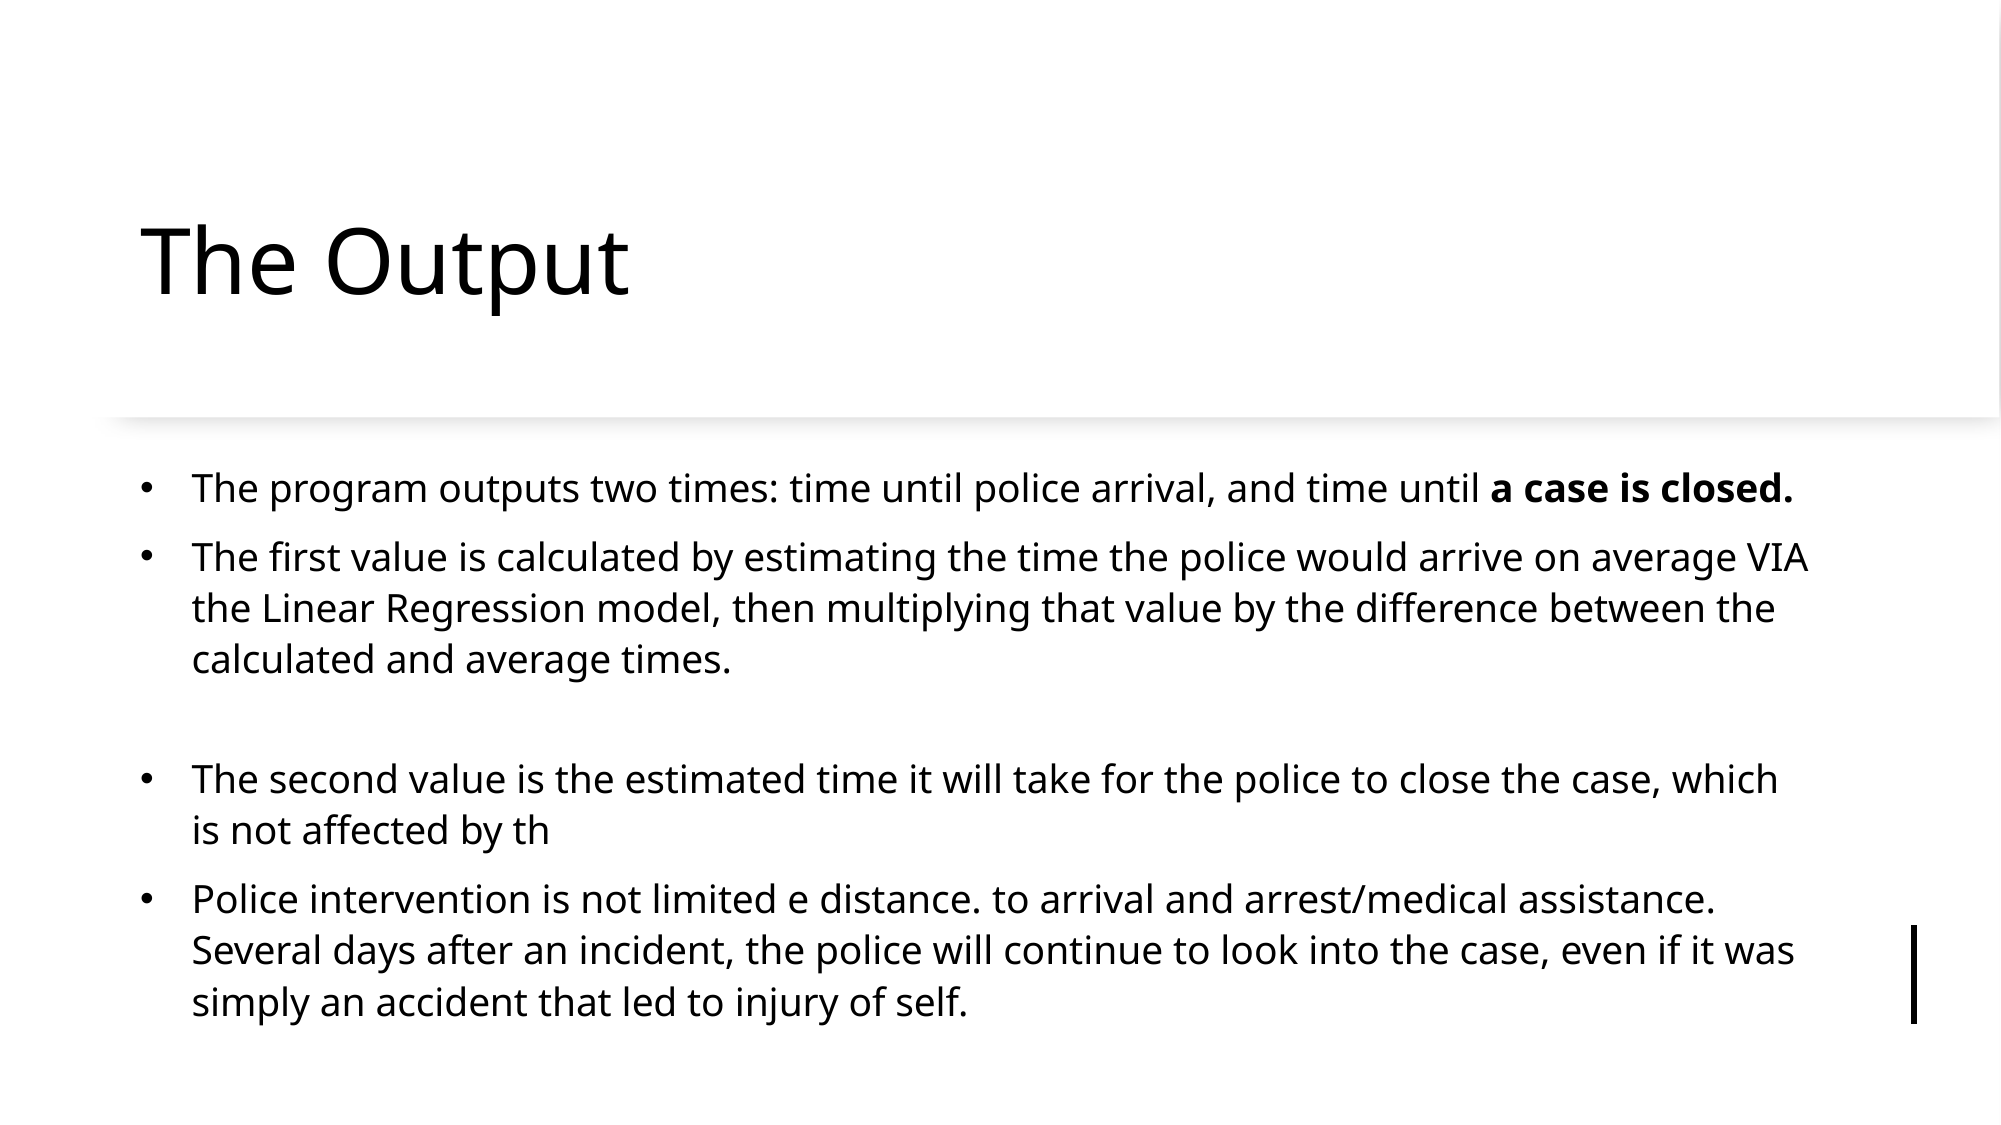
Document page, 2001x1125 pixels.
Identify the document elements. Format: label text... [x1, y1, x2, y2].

title The Output [124, 140, 1828, 376]
